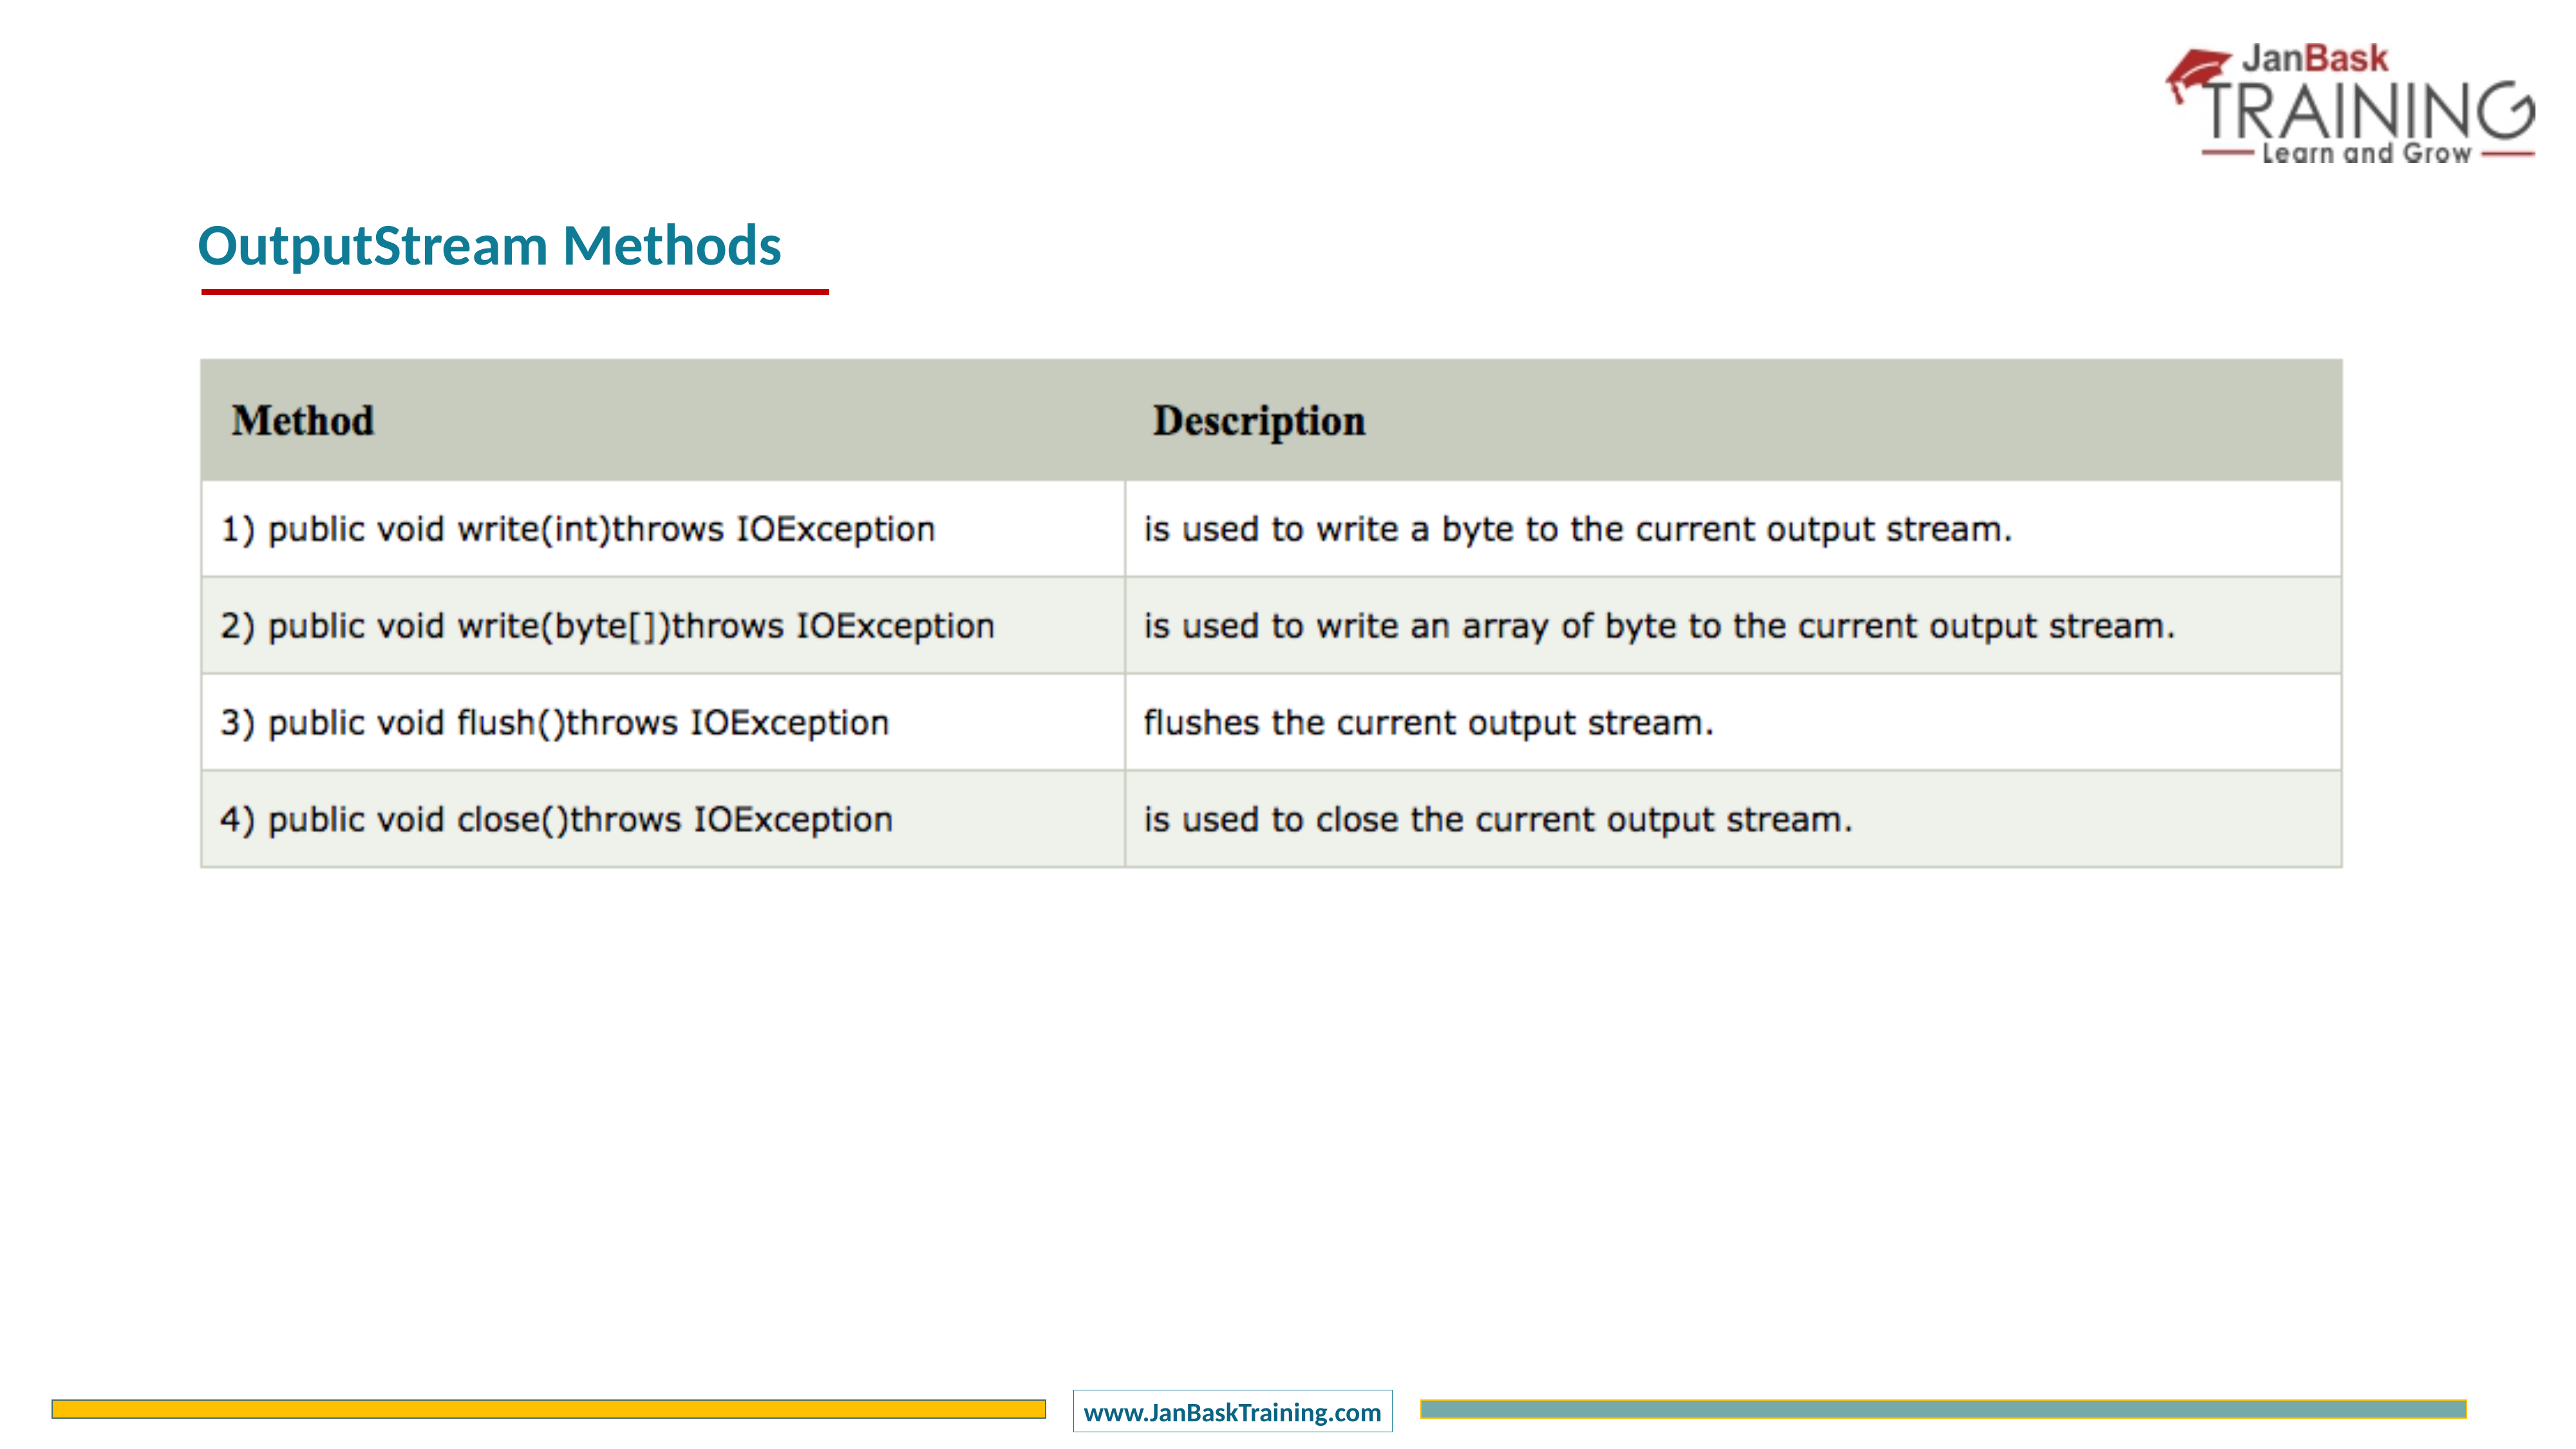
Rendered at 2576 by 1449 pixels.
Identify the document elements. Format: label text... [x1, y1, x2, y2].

picture [192, 353, 2351, 881]
text_box OutputStream Methods [193, 201, 2000, 282]
picture [2165, 43, 2535, 163]
